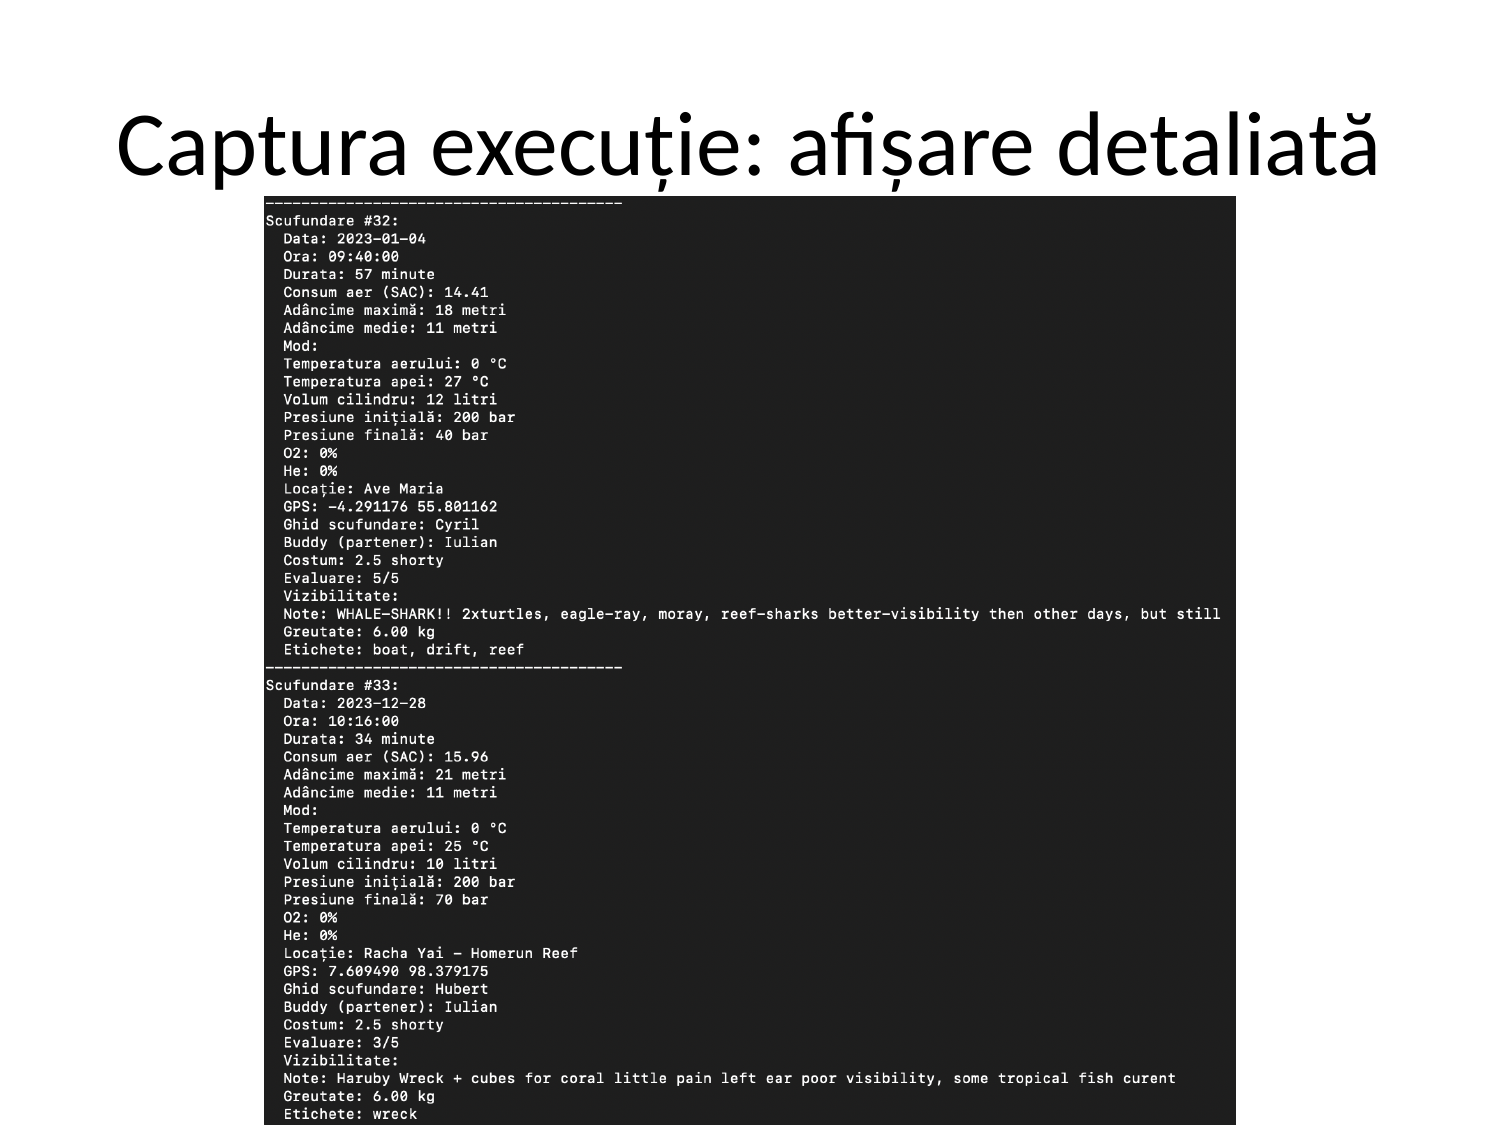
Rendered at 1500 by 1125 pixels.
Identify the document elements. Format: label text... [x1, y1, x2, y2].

title Captura execuție: afișare detaliată [75, 45, 1425, 233]
picture [263, 196, 1236, 1125]
